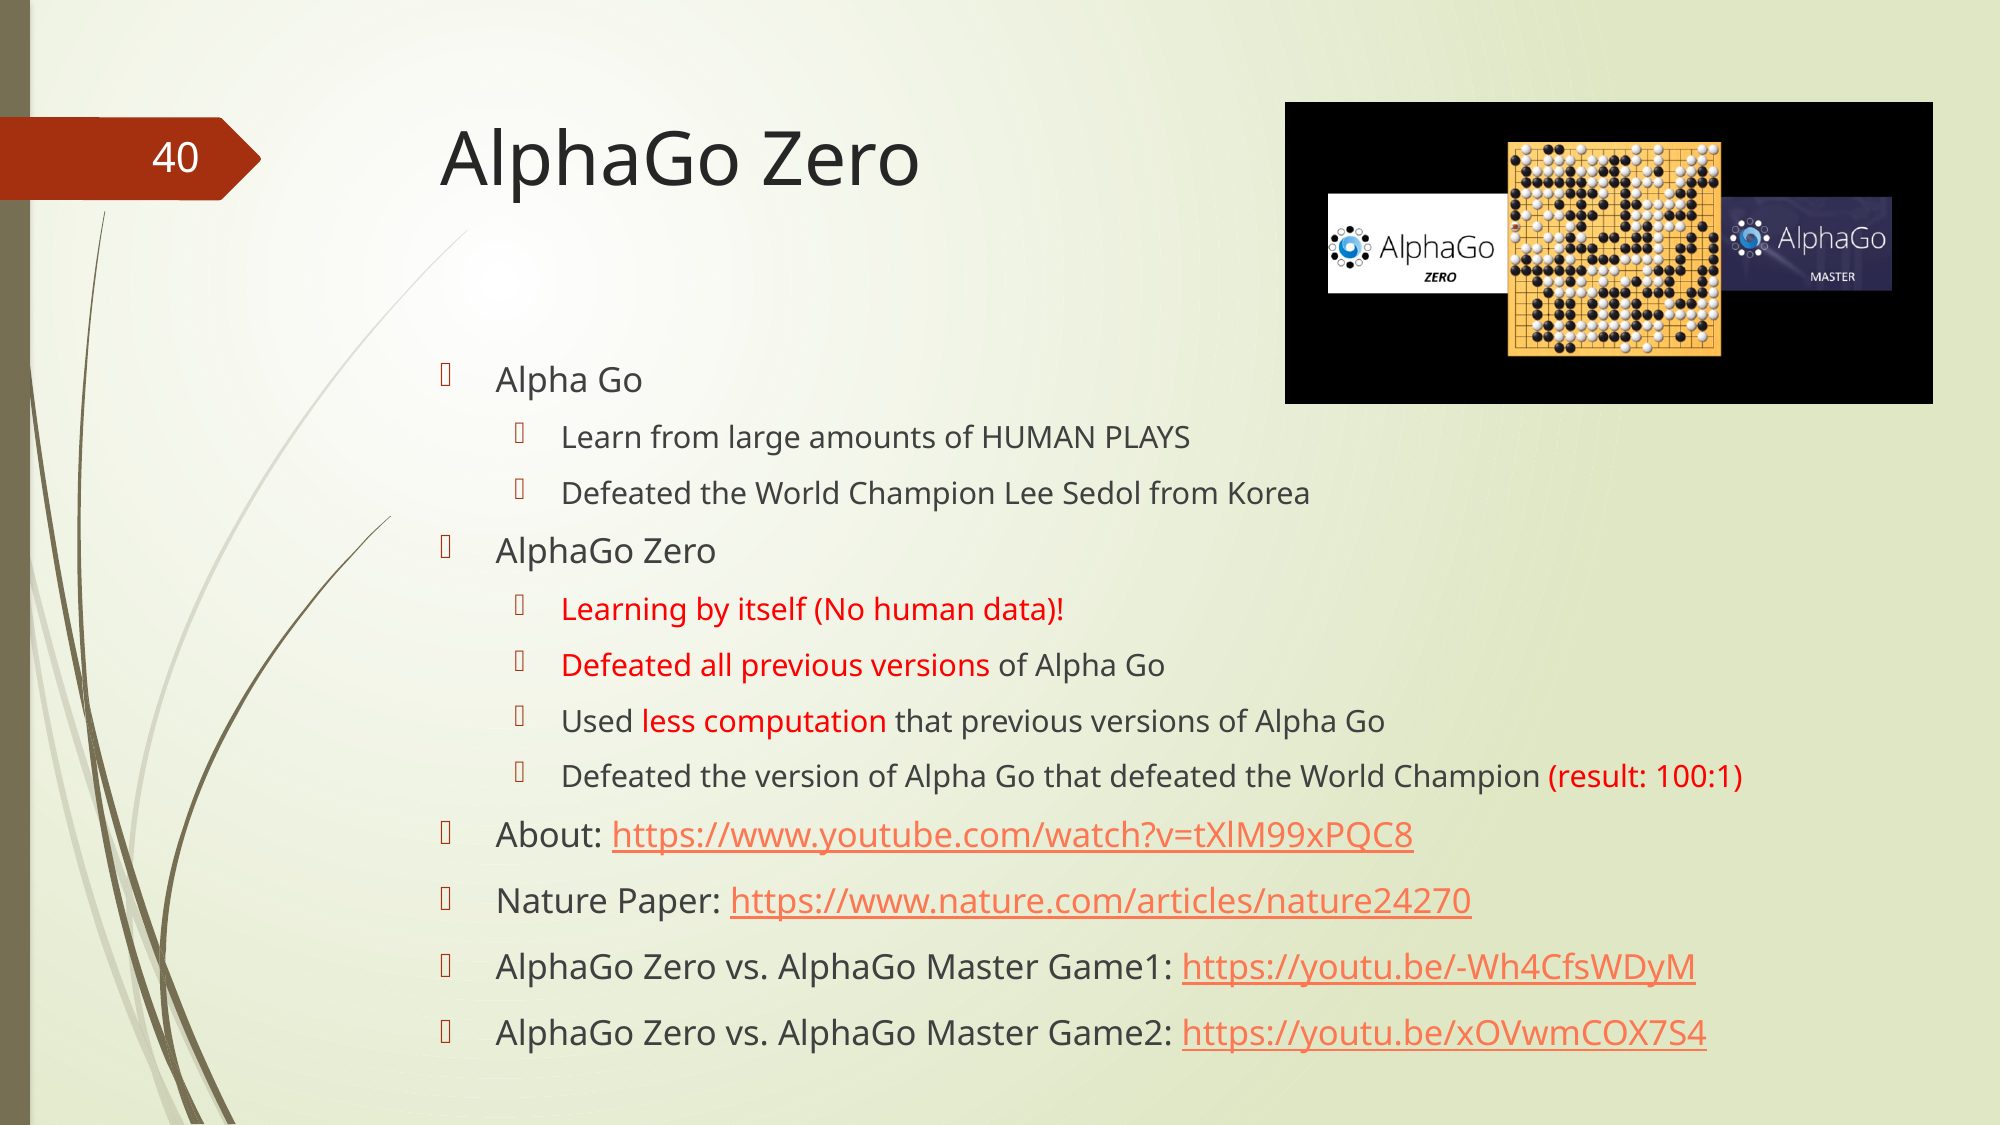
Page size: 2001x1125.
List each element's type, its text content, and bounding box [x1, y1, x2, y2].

slide_number 40 [87, 129, 216, 190]
picture [1285, 102, 1933, 404]
list Alpha Go Learn from large amounts of HUMAN PLAYS Defeated the World Champion Lee Sedol from Korea AlphaGo Zero Learning by itself (No human data)! Defeated all previous versions of Alpha Go Used less computation that previous versions of Alpha Go Defeated the version of Alpha Go that defeated the World Champion (result: 100:1) About: https://www.youtube.com/watch?v=tXlM99xPQC8 Nature Paper: https://www.nature.com/articles/nature24270 AlphaGo Zero vs. AlphaGo Master Game1: https://youtu.be/-Wh4CfsWDyM AlphaGo Zero vs. AlphaGo Master Game2: https://youtu.be/xOVwmCOX7S4 [424, 350, 1888, 1071]
title AlphaGo Zero [425, 102, 1285, 313]
